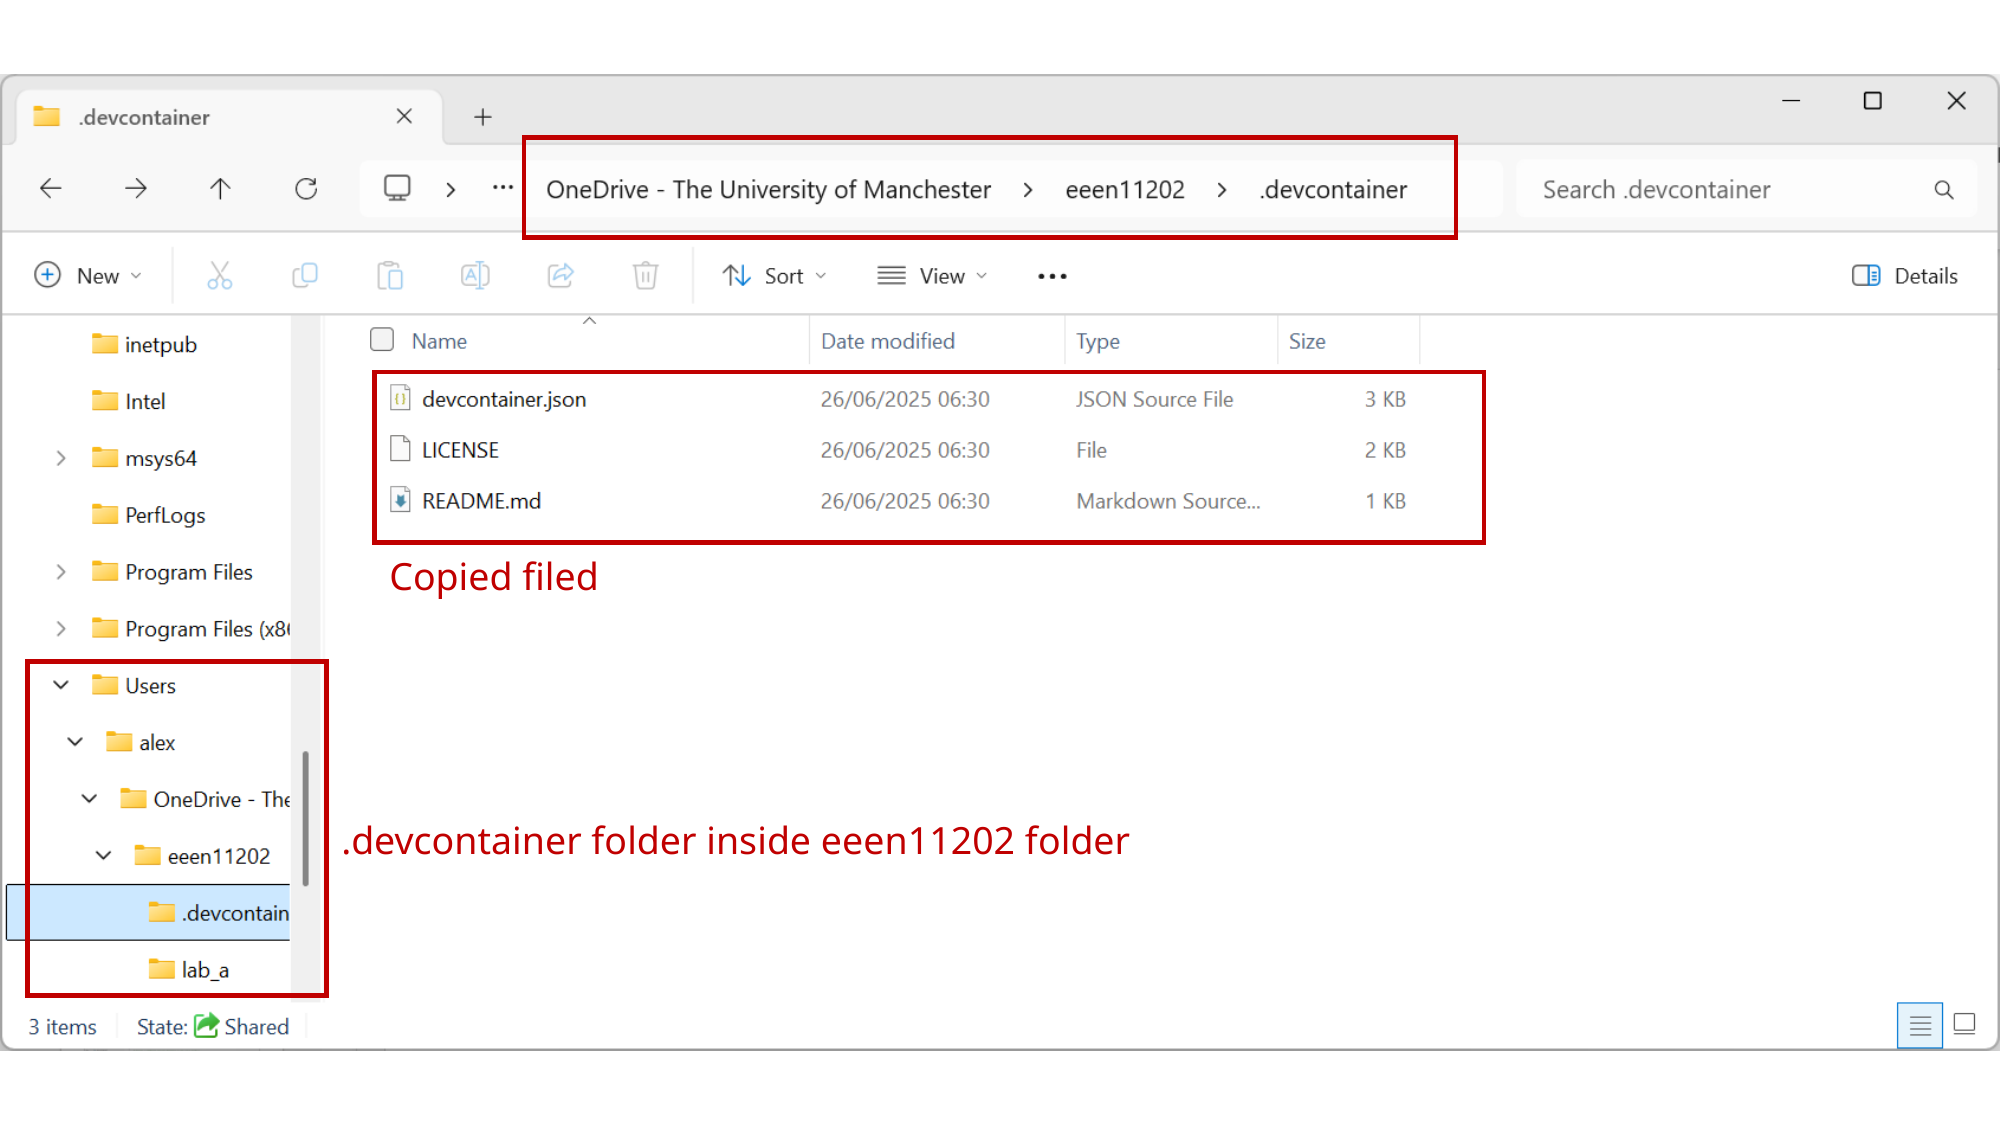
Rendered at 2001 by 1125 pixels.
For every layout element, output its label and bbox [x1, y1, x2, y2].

picture [0, 74, 2000, 1051]
